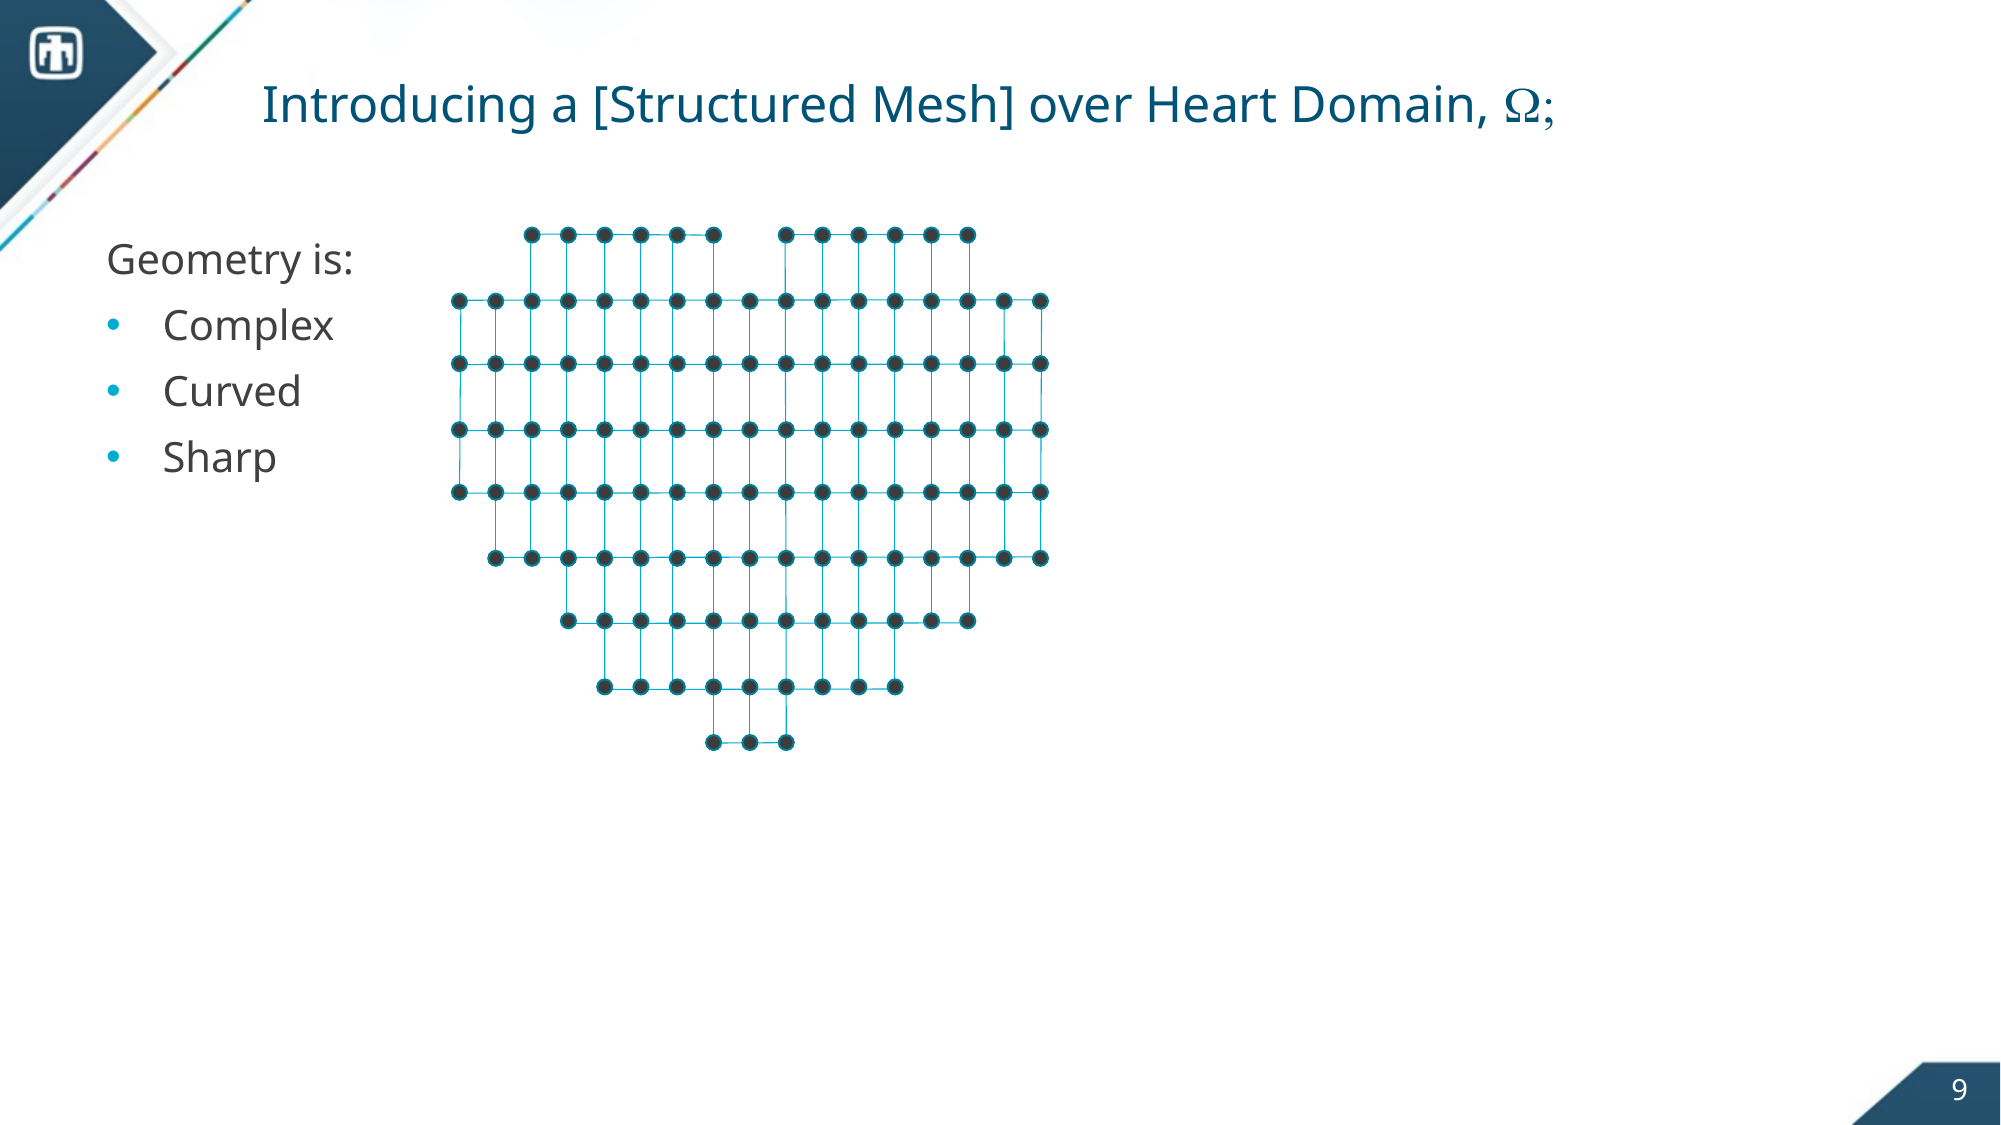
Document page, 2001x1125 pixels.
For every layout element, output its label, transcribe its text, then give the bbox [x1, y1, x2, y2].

text_box [786, 494, 795, 501]
text_box [673, 624, 686, 630]
text_box [750, 690, 758, 696]
text_box [859, 292, 867, 299]
text_box [823, 301, 832, 310]
text_box [995, 431, 1004, 439]
text_box [741, 365, 749, 372]
text_box [777, 678, 785, 689]
text_box [859, 624, 867, 630]
text_box [560, 226, 577, 233]
text_box [496, 301, 505, 310]
text_box [814, 421, 822, 430]
text_box [673, 612, 686, 622]
text_box [777, 484, 785, 492]
text_box [741, 734, 749, 742]
text_box [851, 624, 858, 630]
text_box [531, 421, 541, 430]
text_box [741, 421, 749, 430]
text_box [922, 355, 931, 364]
text_box [814, 301, 822, 310]
text_box [673, 355, 686, 364]
text_box [523, 365, 530, 372]
text_box [922, 612, 931, 622]
text_box [633, 292, 640, 299]
text_box [487, 431, 495, 439]
text_box [741, 494, 749, 501]
text_box [895, 421, 904, 430]
text_box [450, 355, 459, 373]
text_box [823, 355, 832, 364]
text_box [673, 431, 686, 439]
text_box [932, 301, 941, 310]
text_box [632, 421, 640, 430]
text_box [850, 558, 858, 567]
text_box [605, 558, 614, 567]
text_box [1031, 355, 1040, 364]
text_box [1005, 494, 1013, 501]
text_box [596, 235, 604, 244]
text_box [605, 549, 613, 556]
text_box [970, 494, 976, 501]
text_box [886, 365, 894, 372]
text_box [1031, 301, 1040, 310]
text_box [560, 431, 566, 438]
text_box [922, 421, 931, 430]
text_box [814, 235, 822, 244]
text_box [859, 421, 868, 430]
text_box [741, 431, 749, 439]
text_box [741, 612, 749, 622]
text_box [567, 494, 577, 501]
text_box [750, 431, 759, 439]
text_box [786, 365, 795, 373]
text_box [531, 292, 541, 299]
text_box [823, 624, 831, 630]
text_box [641, 421, 650, 430]
text_box [741, 292, 758, 299]
text_box [778, 690, 785, 696]
text_box [750, 301, 759, 310]
text_box [777, 612, 785, 622]
text_box [850, 235, 868, 244]
text_box [959, 365, 969, 373]
text_box [641, 494, 650, 501]
text_box [632, 431, 640, 439]
text_box [596, 612, 604, 622]
text_box [741, 483, 749, 492]
text_box [487, 301, 495, 310]
text_box [995, 421, 1004, 430]
text_box [632, 301, 640, 310]
text_box [673, 549, 686, 556]
text_box [487, 292, 504, 299]
text_box [1042, 484, 1050, 501]
text_box [786, 549, 795, 556]
text_box [531, 494, 541, 501]
text_box [450, 292, 468, 310]
text_box [959, 494, 969, 501]
text_box [596, 301, 604, 310]
text_box [923, 365, 931, 373]
text_box [895, 483, 904, 492]
text_box [673, 301, 686, 310]
text_box [970, 365, 977, 372]
text_box [777, 301, 785, 310]
text_box [705, 734, 723, 752]
text_box [633, 624, 640, 630]
text_box [895, 612, 904, 622]
text_box [673, 365, 686, 373]
text_box [605, 365, 613, 373]
text_box [932, 355, 941, 364]
text_box [922, 558, 931, 567]
text_box [886, 558, 894, 567]
text_box [461, 431, 468, 438]
text_box [750, 549, 758, 556]
text_box [523, 226, 541, 244]
text_box [742, 624, 749, 630]
text_box [777, 226, 795, 244]
text_box [487, 483, 495, 492]
text_box [641, 355, 650, 364]
text_box [750, 678, 759, 689]
text_box [632, 365, 640, 372]
text_box [596, 431, 604, 439]
text_box [859, 365, 868, 373]
text_box [669, 690, 686, 696]
text_box [887, 226, 904, 233]
text_box [777, 355, 785, 364]
text_box [605, 483, 614, 492]
text_box [632, 678, 640, 689]
text_box [632, 235, 640, 244]
text_box [705, 678, 713, 689]
text_box [814, 365, 822, 373]
text_box [823, 365, 831, 373]
text_box [523, 355, 530, 364]
text_box [859, 494, 868, 501]
text_box [705, 421, 713, 430]
text_box [632, 226, 649, 233]
text_box [632, 483, 640, 492]
text_box [705, 365, 713, 373]
text_box [487, 365, 495, 373]
text_box [786, 690, 795, 696]
text_box [741, 301, 749, 310]
text_box [970, 484, 977, 492]
text_box [559, 484, 566, 492]
text_box [567, 549, 577, 556]
text_box [567, 292, 577, 299]
text_box [531, 483, 541, 492]
text_box [560, 494, 566, 501]
text_box [995, 365, 1004, 373]
text_box [778, 365, 785, 372]
text_box [814, 549, 822, 556]
text_box [778, 550, 785, 556]
text_box [596, 494, 604, 501]
text_box [923, 624, 940, 630]
text_box [887, 292, 894, 299]
text_box [932, 558, 941, 567]
text_box [714, 421, 723, 430]
text_box [461, 365, 468, 372]
text_box [850, 365, 858, 372]
text_box [714, 549, 722, 556]
text_box [1031, 421, 1040, 430]
text_box [895, 558, 904, 567]
list Geometry is: Complex Curved Sharp [106, 231, 1919, 988]
text_box [705, 483, 713, 492]
text_box [673, 483, 686, 492]
text_box [705, 549, 713, 556]
text_box [850, 226, 867, 233]
text_box [567, 558, 577, 567]
text_box [778, 494, 785, 501]
text_box [859, 612, 868, 622]
text_box [778, 431, 785, 438]
text_box [673, 558, 686, 567]
text_box [559, 558, 566, 567]
picture [0, 0, 2001, 1125]
text_box [641, 483, 650, 492]
text_box [714, 558, 723, 567]
text_box [895, 301, 904, 310]
text_box [605, 431, 613, 439]
text_box [932, 431, 940, 439]
text_box [567, 483, 577, 492]
text_box [559, 421, 566, 430]
text_box [531, 549, 541, 556]
text_box [850, 421, 858, 430]
text_box [714, 431, 722, 439]
text_box [786, 421, 795, 430]
text_box [823, 558, 832, 567]
text_box [1005, 301, 1013, 310]
text_box [750, 624, 758, 630]
text_box [859, 355, 868, 364]
text_box [823, 421, 832, 430]
text_box [850, 678, 868, 689]
text_box [741, 355, 749, 364]
text_box [596, 678, 613, 696]
text_box [996, 494, 1004, 501]
text_box [487, 549, 505, 567]
text_box [487, 421, 495, 430]
text_box [850, 355, 858, 364]
text_box [705, 292, 713, 299]
text_box [1031, 549, 1050, 567]
text_box [814, 624, 822, 630]
text_box [859, 549, 867, 556]
slide_number 9 [1919, 1061, 2000, 1122]
text_box [959, 292, 969, 299]
text_box [814, 612, 822, 622]
text_box [714, 678, 723, 689]
text_box [1032, 365, 1040, 373]
text_box [970, 355, 977, 364]
text_box [959, 431, 969, 439]
text_box [823, 431, 831, 439]
text_box [923, 226, 940, 233]
text_box [959, 355, 969, 364]
text_box [814, 292, 822, 299]
text_box [895, 431, 904, 439]
text_box [995, 355, 1004, 364]
text_box [814, 431, 822, 439]
text_box [750, 558, 759, 567]
text_box [886, 421, 894, 430]
text_box [814, 690, 831, 696]
text_box [923, 292, 931, 299]
text_box [970, 558, 977, 567]
text_box [814, 483, 822, 492]
text_box [641, 624, 649, 630]
text_box [859, 558, 868, 567]
text_box [922, 301, 931, 310]
text_box [750, 421, 759, 430]
text_box [605, 355, 614, 364]
text_box [496, 483, 505, 492]
text_box [851, 690, 867, 696]
text_box [705, 612, 713, 622]
text_box [777, 421, 785, 430]
text_box [778, 292, 785, 299]
text_box [823, 612, 832, 622]
text_box [932, 494, 940, 501]
text_box [786, 301, 795, 310]
text_box [641, 235, 650, 244]
text_box [886, 678, 904, 696]
text_box [567, 421, 577, 430]
text_box [895, 549, 904, 556]
text_box [786, 678, 795, 689]
text_box [970, 301, 977, 310]
text_box [932, 549, 940, 556]
text_box [823, 494, 831, 501]
text_box [741, 558, 749, 567]
text_box [668, 235, 686, 244]
text_box [714, 483, 723, 492]
text_box [641, 549, 649, 556]
text_box [886, 484, 894, 492]
text_box [641, 292, 649, 299]
text_box [531, 355, 541, 364]
text_box [778, 733, 795, 752]
text_box [714, 624, 722, 630]
text_box [850, 292, 858, 299]
text_box [596, 365, 604, 373]
text_box [995, 558, 1013, 567]
text_box [750, 355, 759, 364]
text_box [714, 355, 723, 364]
text_box [523, 558, 541, 567]
text_box [567, 355, 577, 364]
text_box [1032, 431, 1040, 439]
text_box [886, 235, 904, 244]
text_box [895, 494, 904, 501]
text_box [487, 494, 495, 501]
text_box [1042, 421, 1050, 438]
text_box [673, 292, 686, 299]
text_box [886, 301, 894, 310]
text_box [705, 690, 713, 696]
text_box [567, 431, 577, 439]
text_box [605, 301, 614, 310]
text_box [633, 550, 640, 556]
text_box [814, 558, 822, 567]
text_box [996, 292, 1013, 299]
text_box [673, 494, 686, 501]
text_box [596, 226, 613, 233]
text_box [895, 292, 904, 299]
text_box [605, 292, 613, 299]
text_box [778, 624, 785, 630]
text_box [786, 612, 795, 622]
text_box [923, 494, 931, 501]
text_box [450, 483, 468, 501]
text_box [496, 355, 505, 364]
text_box [496, 431, 505, 439]
text_box [596, 624, 604, 630]
title Introducing a [Structured Mesh] over Heart Domain, W; [262, 42, 1919, 170]
text_box [596, 421, 604, 430]
text_box [705, 301, 713, 310]
text_box [669, 226, 686, 233]
text_box [996, 549, 1013, 556]
text_box [523, 431, 530, 438]
text_box [596, 558, 604, 567]
text_box [714, 612, 723, 622]
text_box [970, 421, 977, 430]
text_box [995, 301, 1004, 310]
text_box [786, 355, 795, 364]
text_box [632, 494, 640, 501]
text_box [523, 494, 530, 501]
text_box [560, 365, 566, 372]
text_box [959, 612, 977, 630]
text_box [887, 550, 894, 556]
text_box [750, 734, 759, 742]
text_box [531, 301, 541, 310]
text_box [959, 421, 969, 430]
text_box [886, 612, 894, 622]
text_box [859, 483, 868, 492]
text_box [641, 558, 650, 567]
text_box [523, 301, 530, 310]
text_box [559, 235, 566, 244]
text_box [786, 483, 795, 492]
text_box [705, 624, 713, 630]
text_box [850, 483, 858, 492]
text_box [461, 355, 469, 364]
text_box [777, 558, 785, 567]
text_box [567, 301, 577, 310]
text_box [1005, 431, 1013, 439]
text_box [714, 494, 722, 501]
text_box [523, 484, 530, 492]
text_box [633, 690, 649, 696]
text_box [895, 355, 904, 364]
text_box [823, 549, 831, 556]
text_box [461, 421, 469, 430]
text_box [895, 365, 904, 373]
text_box [1005, 365, 1013, 372]
text_box [496, 421, 505, 430]
text_box [450, 421, 459, 439]
text_box [922, 483, 931, 492]
text_box [922, 235, 941, 244]
text_box [596, 483, 604, 492]
text_box [1032, 292, 1050, 310]
text_box [605, 624, 613, 630]
text_box [777, 734, 785, 742]
text_box [673, 678, 686, 689]
text_box [823, 292, 831, 299]
text_box [641, 431, 650, 439]
text_box [850, 494, 858, 501]
text_box [1005, 483, 1013, 492]
text_box [705, 355, 713, 364]
text_box [786, 624, 794, 630]
text_box [750, 365, 759, 373]
text_box [496, 494, 504, 501]
text_box [531, 365, 541, 373]
text_box [786, 431, 795, 439]
text_box [814, 226, 831, 233]
text_box [895, 624, 903, 630]
text_box [823, 483, 832, 492]
text_box [641, 678, 650, 689]
text_box [559, 355, 566, 364]
text_box [750, 612, 759, 622]
text_box [959, 549, 969, 556]
text_box [786, 292, 795, 299]
text_box [970, 431, 977, 438]
text_box [850, 549, 858, 556]
text_box [596, 292, 604, 299]
text_box [750, 483, 759, 492]
text_box [632, 612, 640, 622]
text_box [742, 690, 749, 696]
text_box [1042, 355, 1050, 372]
text_box [1005, 355, 1013, 364]
text_box [559, 612, 577, 630]
text_box [714, 365, 722, 373]
text_box [1032, 494, 1040, 501]
text_box [714, 301, 723, 310]
text_box [814, 355, 822, 364]
text_box [705, 558, 713, 567]
text_box [750, 494, 759, 501]
text_box [741, 744, 759, 752]
text_box [605, 612, 614, 622]
text_box [850, 431, 858, 439]
text_box [1031, 483, 1040, 492]
text_box [559, 301, 566, 310]
text_box [531, 431, 541, 439]
text_box [814, 678, 832, 689]
text_box [932, 292, 940, 299]
text_box [705, 494, 713, 501]
text_box [605, 235, 614, 244]
text_box [596, 549, 604, 556]
text_box [1005, 421, 1013, 430]
text_box [632, 355, 640, 364]
text_box [567, 235, 577, 244]
text_box [786, 558, 795, 567]
text_box [487, 355, 495, 364]
text_box [932, 612, 941, 622]
text_box [859, 301, 868, 310]
text_box [995, 483, 1004, 492]
text_box [741, 678, 749, 689]
text_box [814, 494, 822, 501]
text_box [496, 365, 504, 373]
text_box [923, 549, 931, 556]
text_box [932, 421, 941, 430]
text_box [959, 558, 969, 567]
text_box [741, 549, 749, 556]
text_box [605, 421, 614, 430]
text_box [632, 558, 640, 567]
text_box [641, 301, 650, 310]
text_box [959, 483, 969, 492]
text_box [850, 612, 858, 622]
text_box [673, 421, 686, 430]
text_box [705, 226, 723, 244]
text_box [641, 365, 650, 373]
text_box [923, 431, 931, 439]
text_box [959, 226, 977, 244]
text_box [705, 431, 713, 439]
text_box [859, 431, 868, 439]
text_box [461, 301, 469, 310]
text_box [887, 494, 894, 501]
text_box [887, 624, 894, 630]
text_box [823, 235, 832, 244]
text_box [932, 483, 940, 492]
text_box [850, 301, 858, 310]
text_box [605, 494, 613, 501]
text_box [932, 365, 940, 373]
text_box [959, 301, 969, 310]
text_box [714, 292, 722, 299]
text_box [596, 355, 604, 364]
text_box [886, 355, 894, 364]
text_box [886, 431, 894, 439]
text_box [714, 690, 722, 696]
text_box [641, 612, 650, 622]
text_box [523, 421, 530, 430]
text_box [605, 678, 614, 689]
text_box [567, 365, 577, 373]
